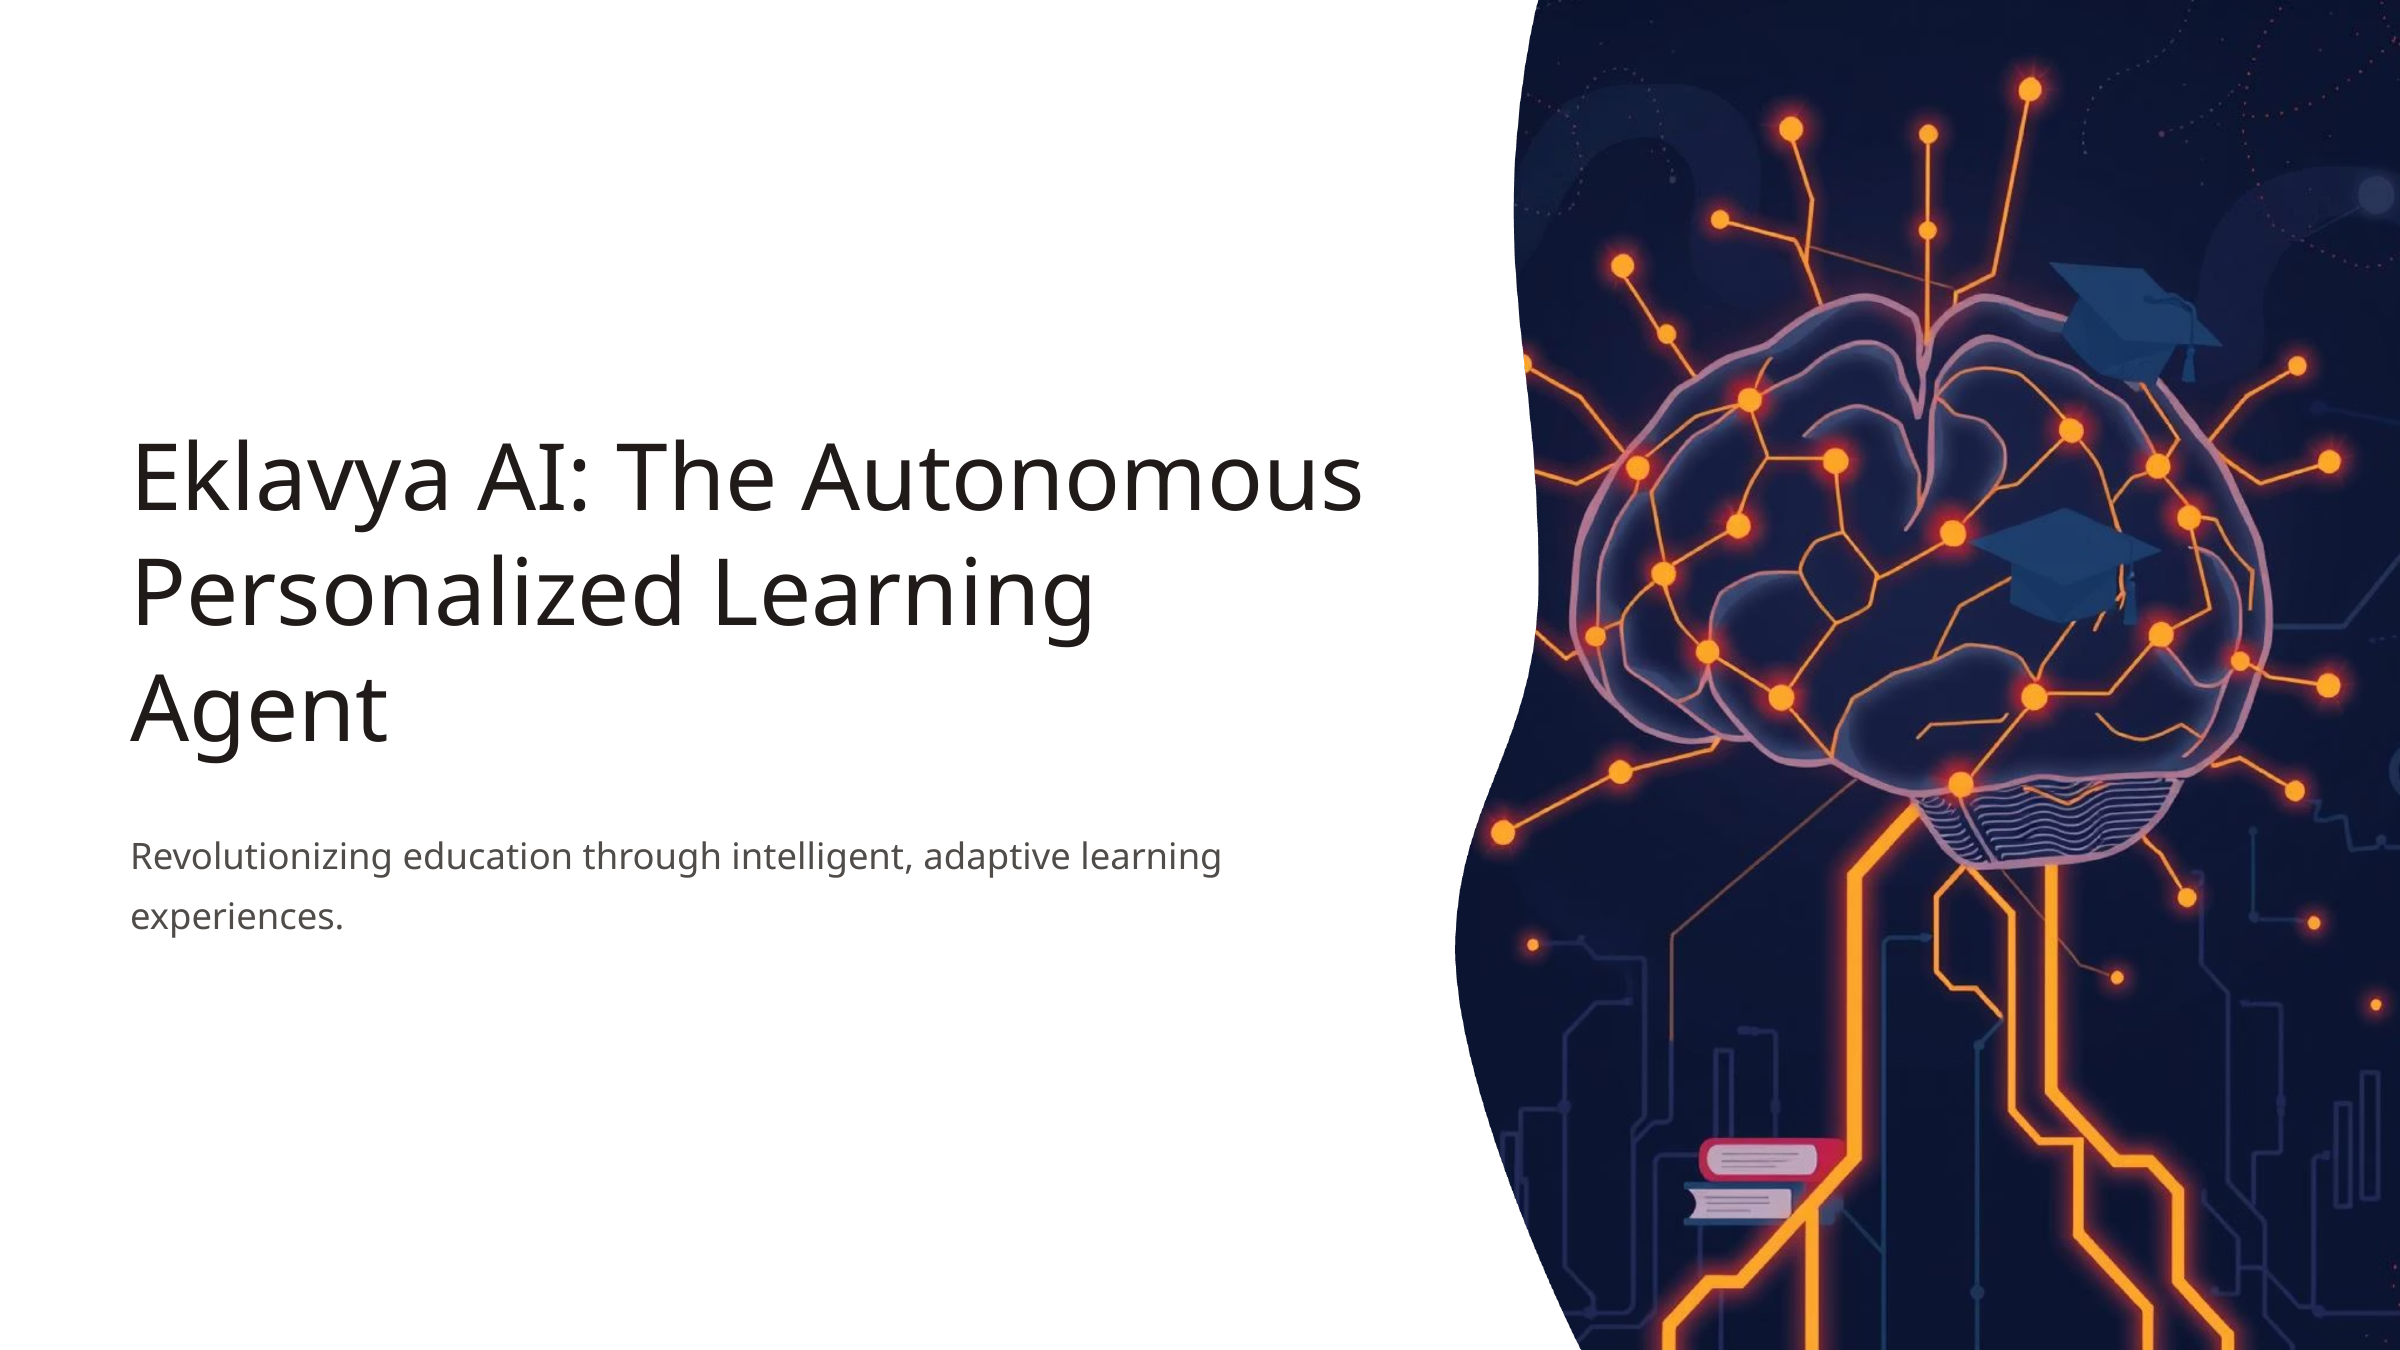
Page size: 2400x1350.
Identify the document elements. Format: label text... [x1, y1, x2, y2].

text_box Revolutionizing education through intelligent, adaptive learning experiences. [130, 817, 1370, 937]
picture [1454, 0, 2400, 1350]
text_box Eklavya AI: The Autonomous Personalized Learning Agent [130, 413, 1370, 762]
